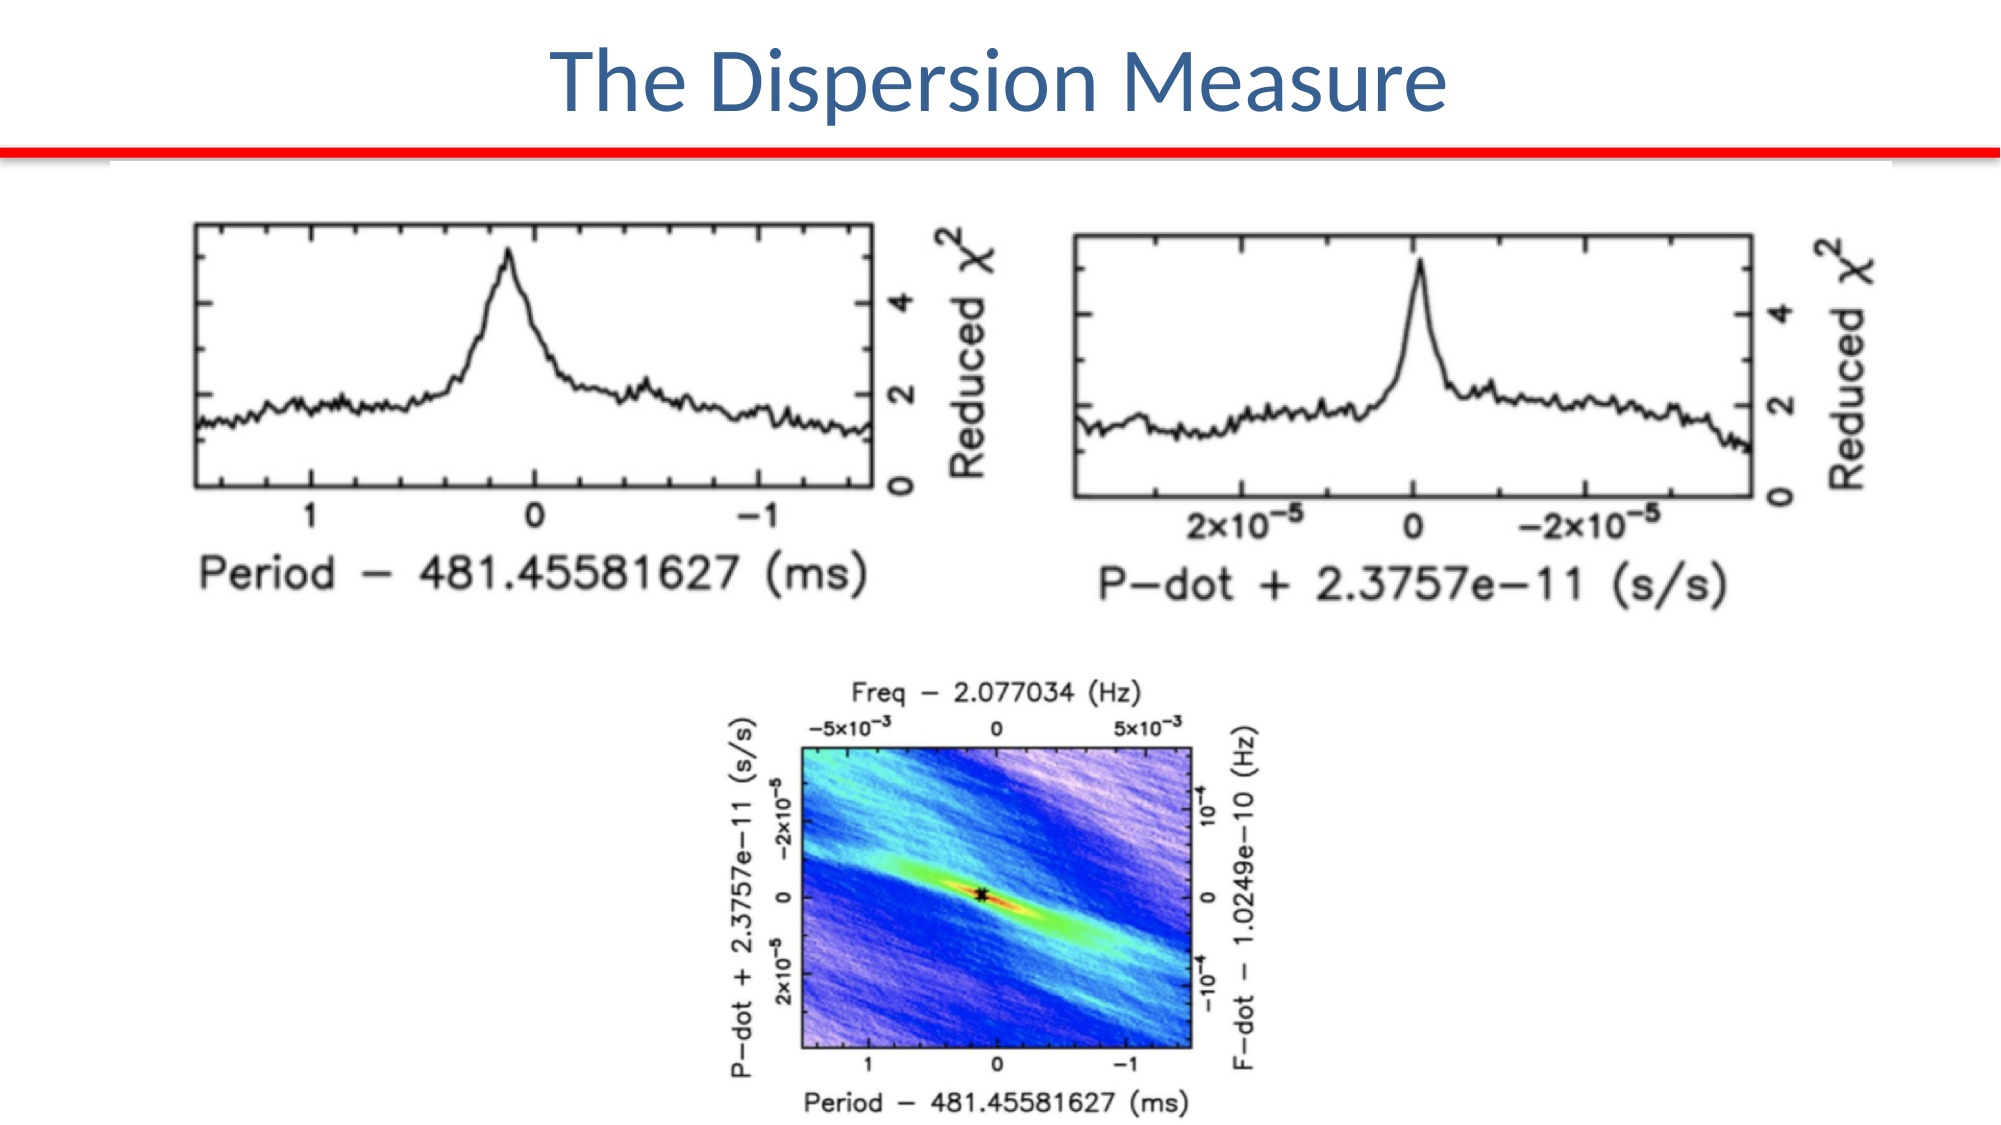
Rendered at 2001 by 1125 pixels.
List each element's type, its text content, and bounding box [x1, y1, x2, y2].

picture [709, 674, 1264, 1125]
picture [110, 160, 1893, 645]
title The Dispersion Measure [99, 4, 1900, 146]
